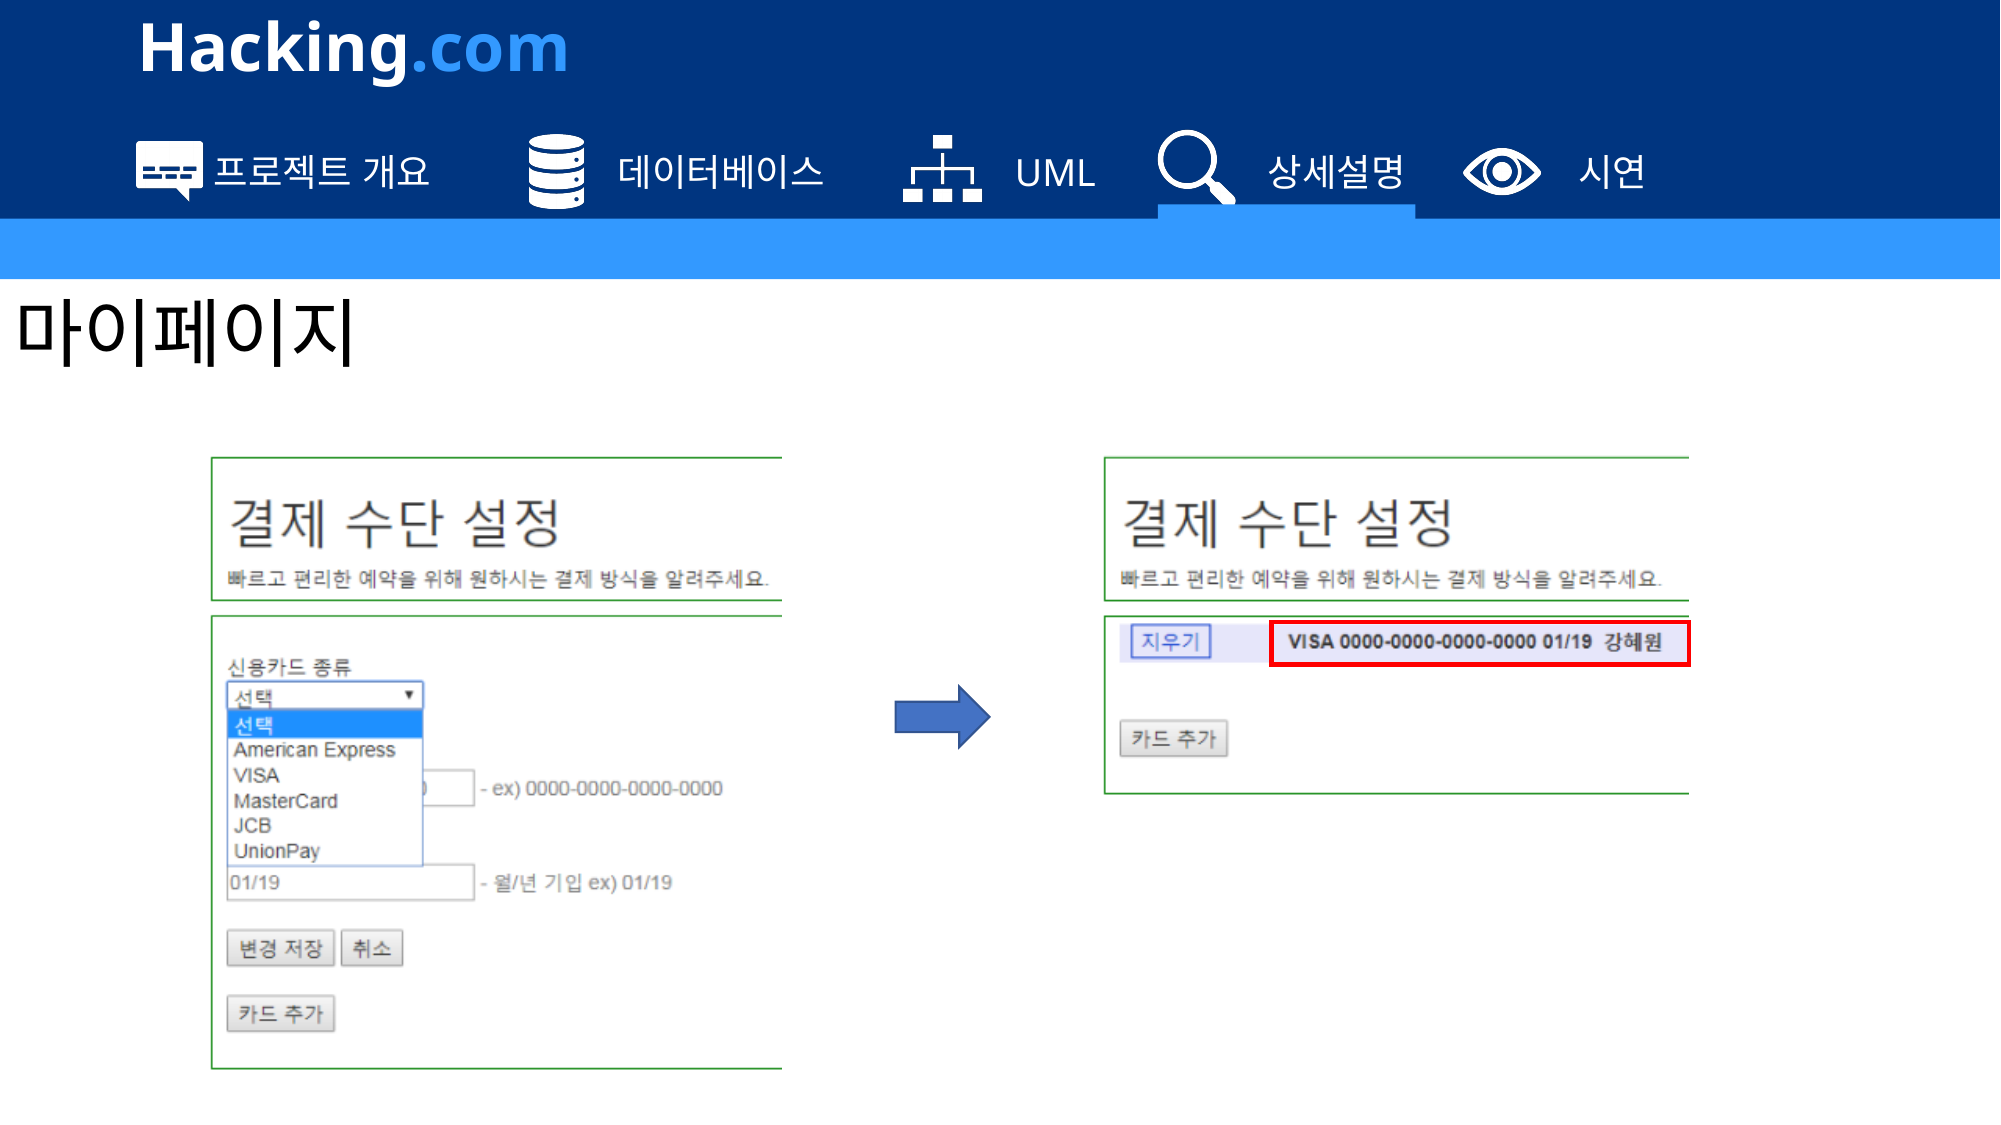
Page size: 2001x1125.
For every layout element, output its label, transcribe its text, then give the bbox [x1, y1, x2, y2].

text_box 마이페이지 [0, 279, 410, 384]
picture [205, 451, 782, 1076]
picture [1098, 451, 1689, 801]
picture [0, 0, 2000, 219]
text_box [0, 219, 2000, 280]
text_box [894, 684, 991, 750]
